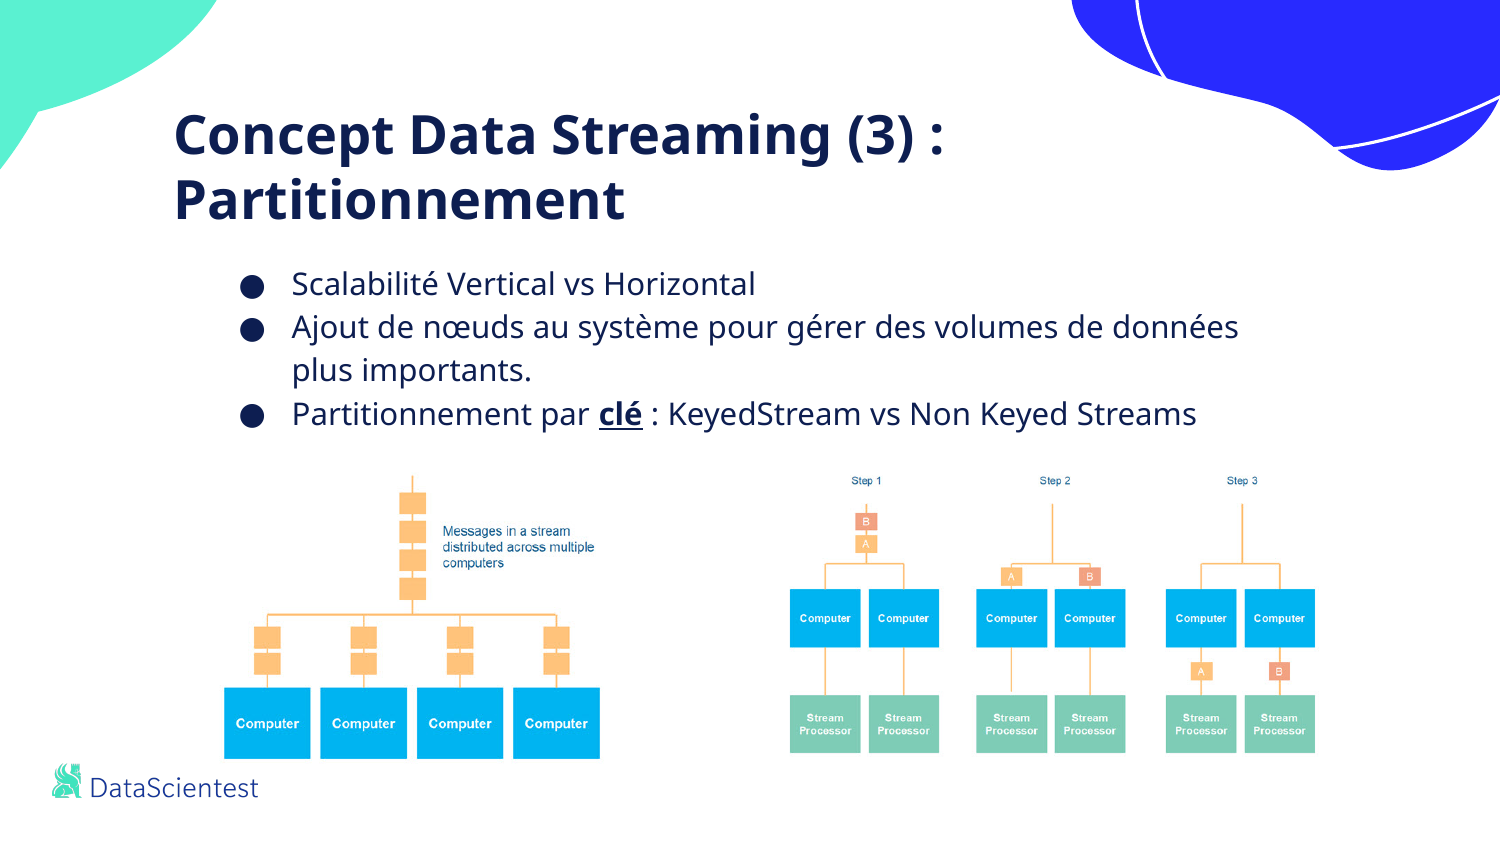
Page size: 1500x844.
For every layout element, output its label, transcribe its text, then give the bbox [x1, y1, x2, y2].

picture [777, 464, 1330, 773]
title Concept Data Streaming (3) : Partitionnement [158, 85, 1186, 330]
picture [52, 464, 613, 798]
text_box Scalabilité Vertical vs Horizontal Ajout de nœuds au système pour gérer des volumes de données plus importants. Partitionnement par clé : KeyedStream vs Non Keyed Streams [201, 244, 1279, 490]
